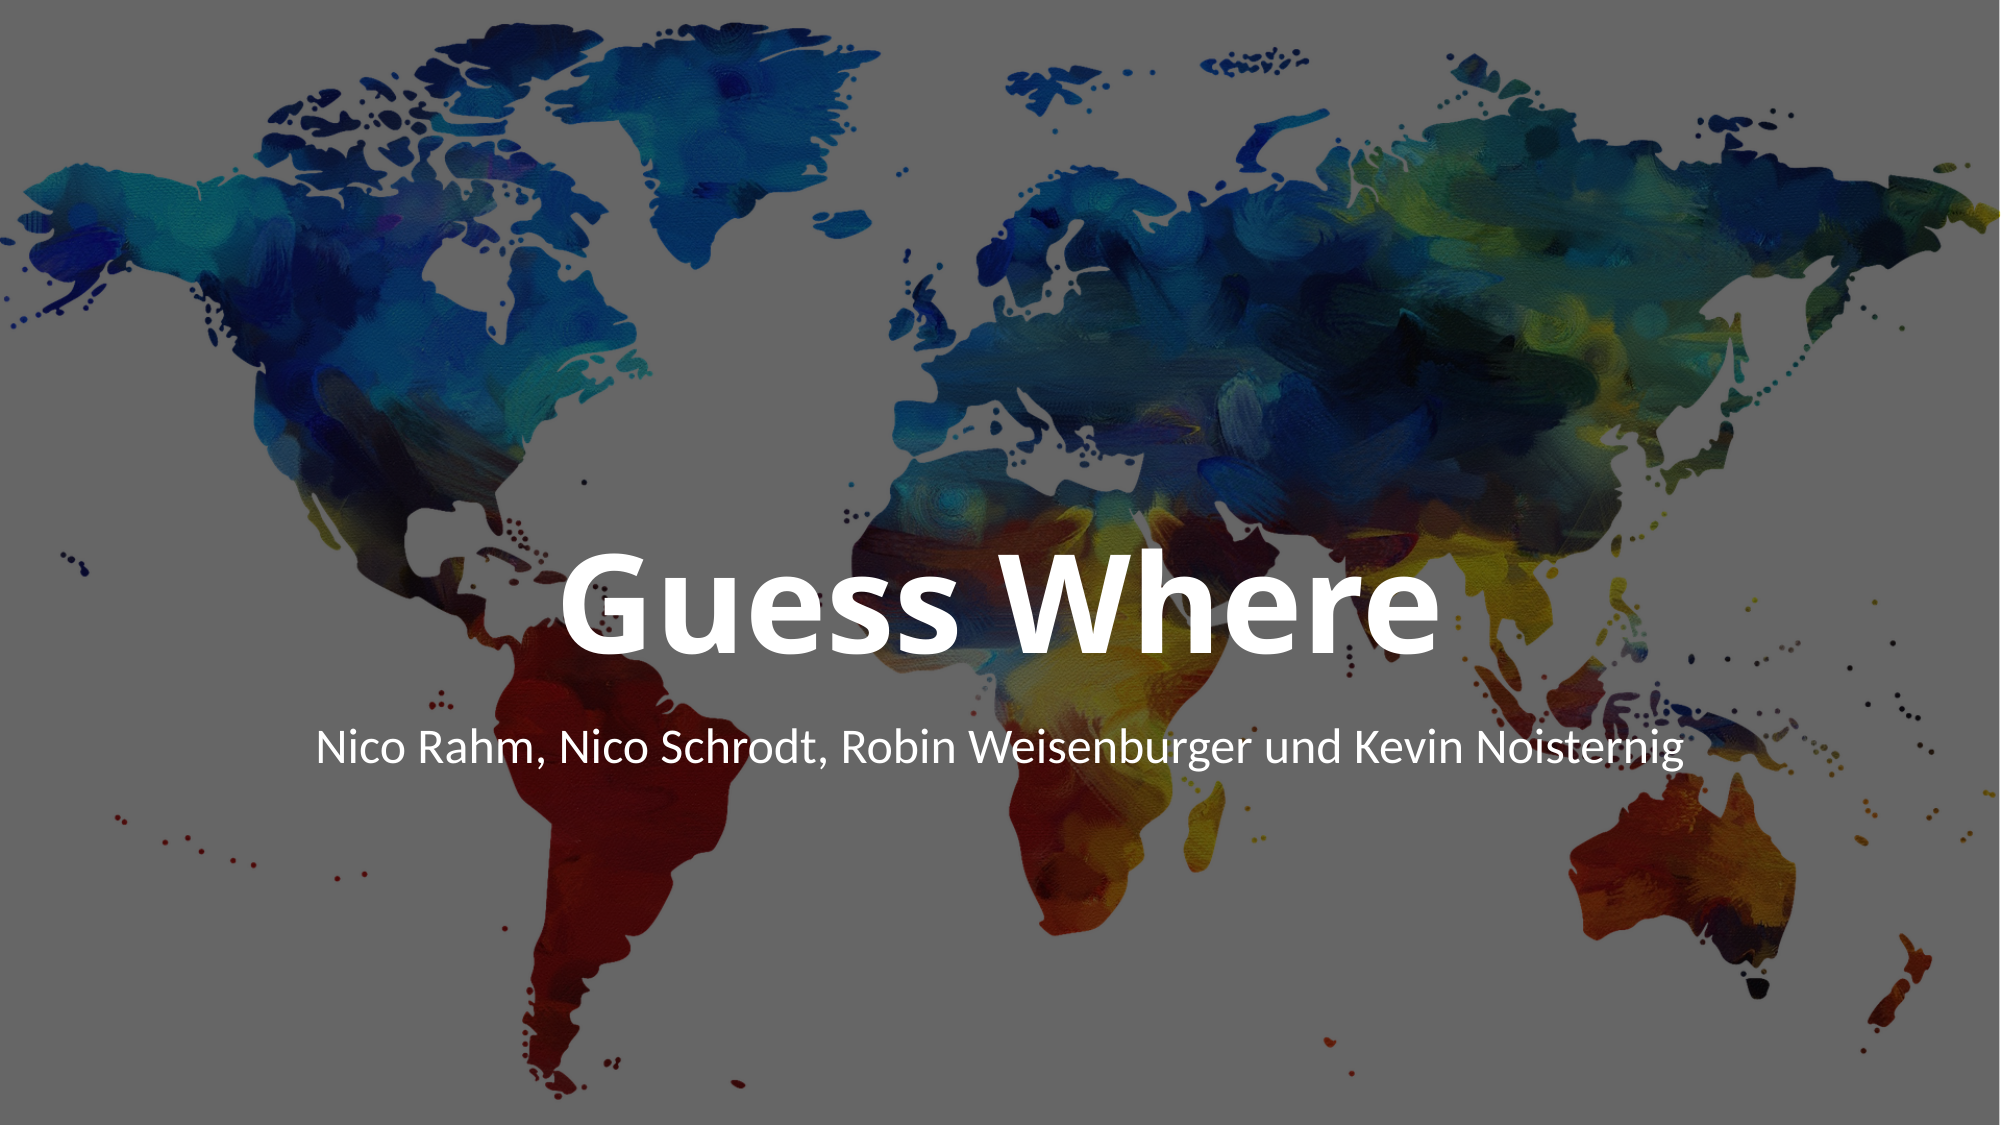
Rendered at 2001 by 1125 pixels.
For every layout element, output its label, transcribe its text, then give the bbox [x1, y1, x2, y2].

title Guess Where [249, 184, 1750, 691]
subtitle Nico Rahm, Nico Schrodt, Robin Weisenburger und Kevin Noisternig [249, 712, 1750, 863]
text_box [0, 0, 2000, 1125]
